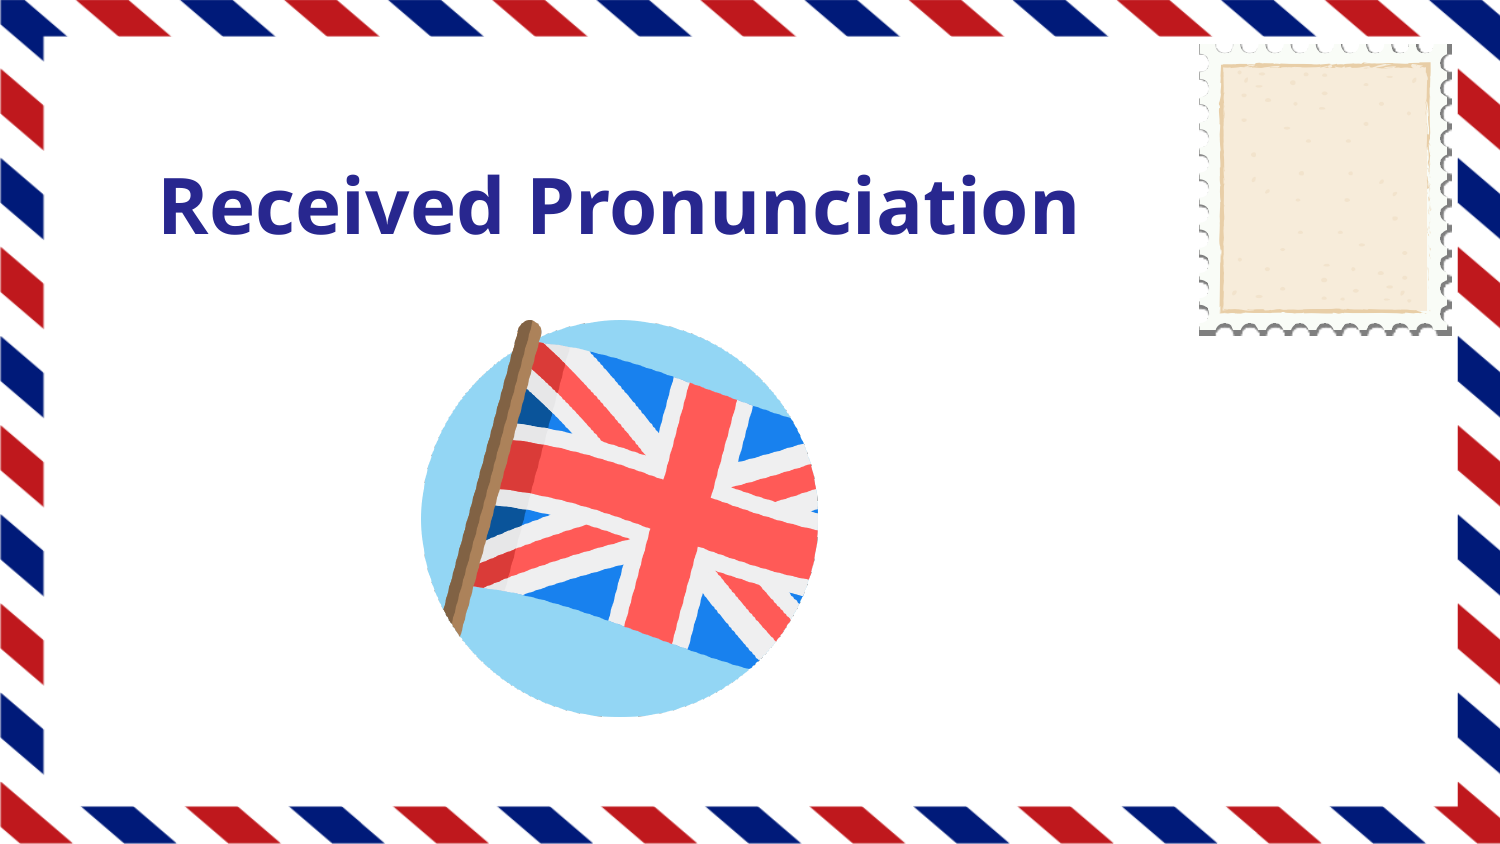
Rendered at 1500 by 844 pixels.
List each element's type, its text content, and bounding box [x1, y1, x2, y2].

list Received Pronunciation [57, 96, 1183, 844]
picture [0, 0, 1500, 844]
picture [421, 320, 819, 717]
